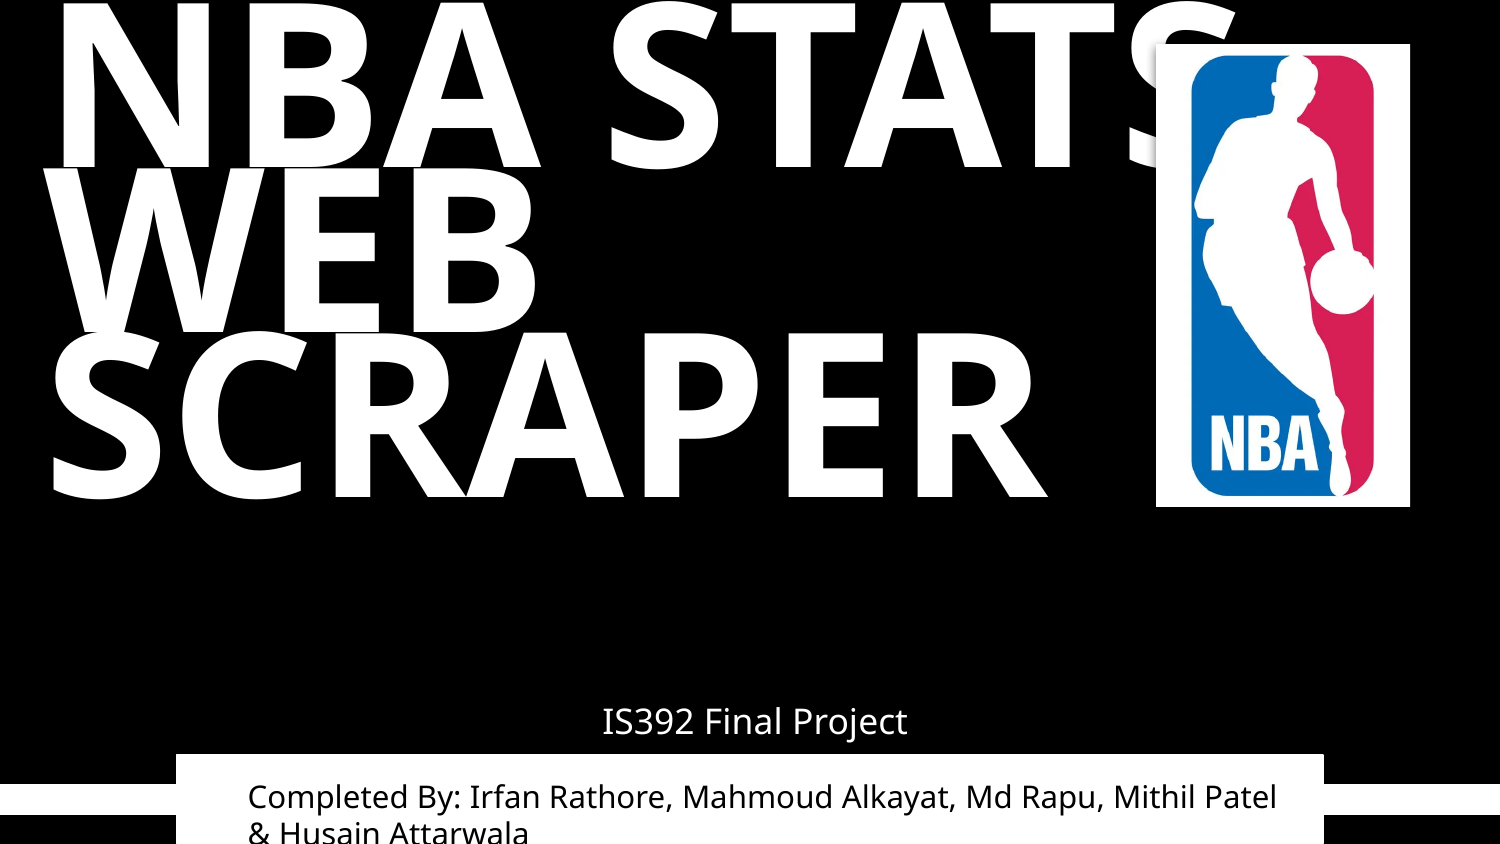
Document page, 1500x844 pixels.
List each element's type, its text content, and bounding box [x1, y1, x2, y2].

title NBA STATS WEB SCRAPER [28, 21, 1426, 685]
text_box [176, 754, 1324, 844]
text_box Completed By: Irfan Rathore, Mahmoud Alkayat, Md Rapu, Mithil Patel & Husain Attarwala [232, 762, 1301, 844]
text_box [1307, 784, 1500, 814]
picture [1155, 44, 1411, 508]
text_box IS392 Final Project [587, 684, 946, 748]
text_box [0, 784, 177, 814]
